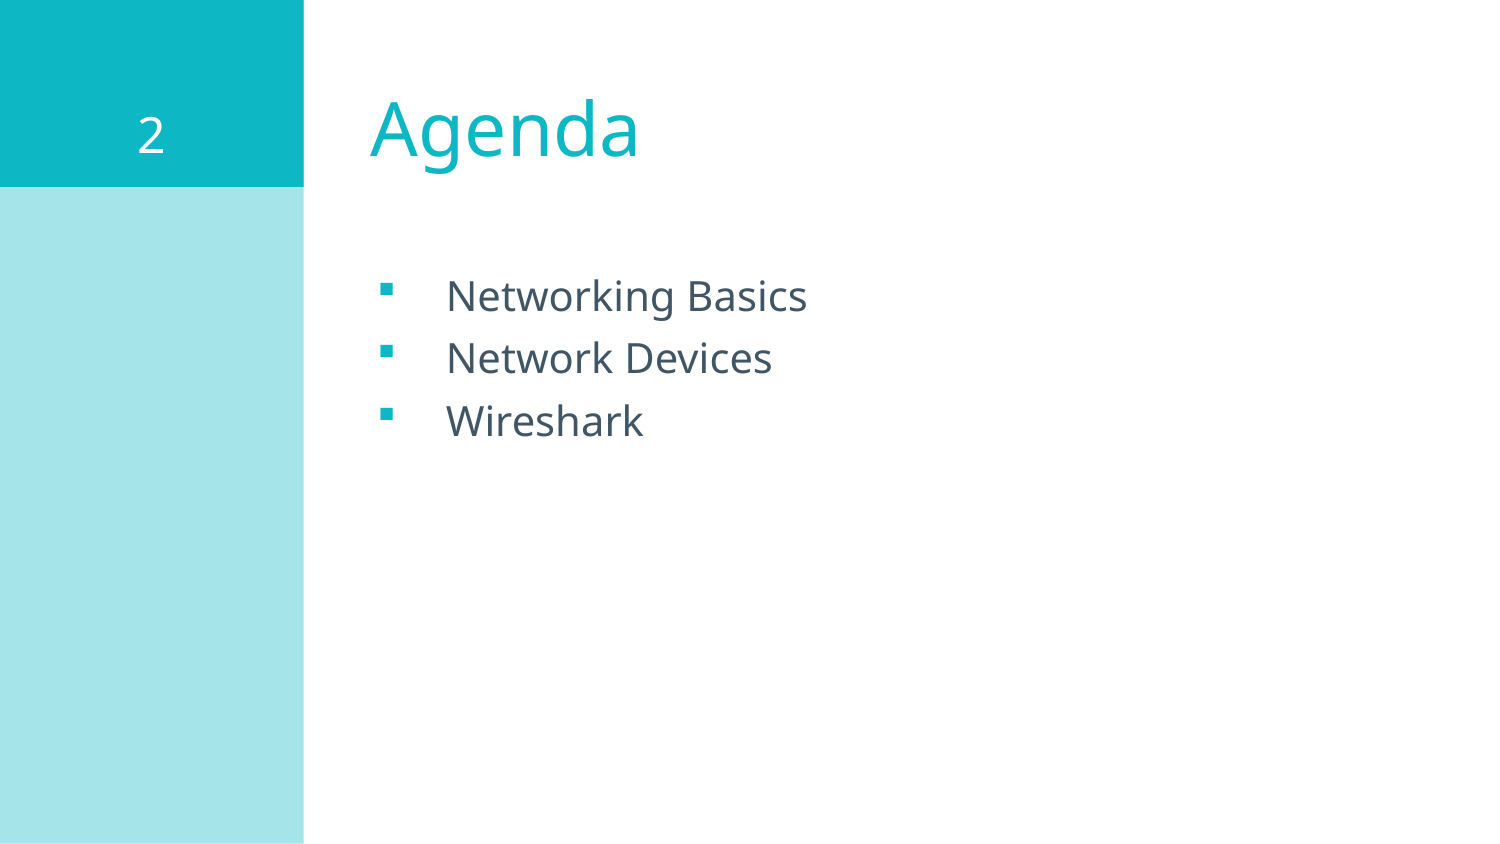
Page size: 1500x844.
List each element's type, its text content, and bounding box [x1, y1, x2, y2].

title Agenda [355, 0, 939, 187]
list Networking Basics Network Devices Wireshark [355, 254, 1204, 811]
slide_number 2 [0, 0, 304, 187]
